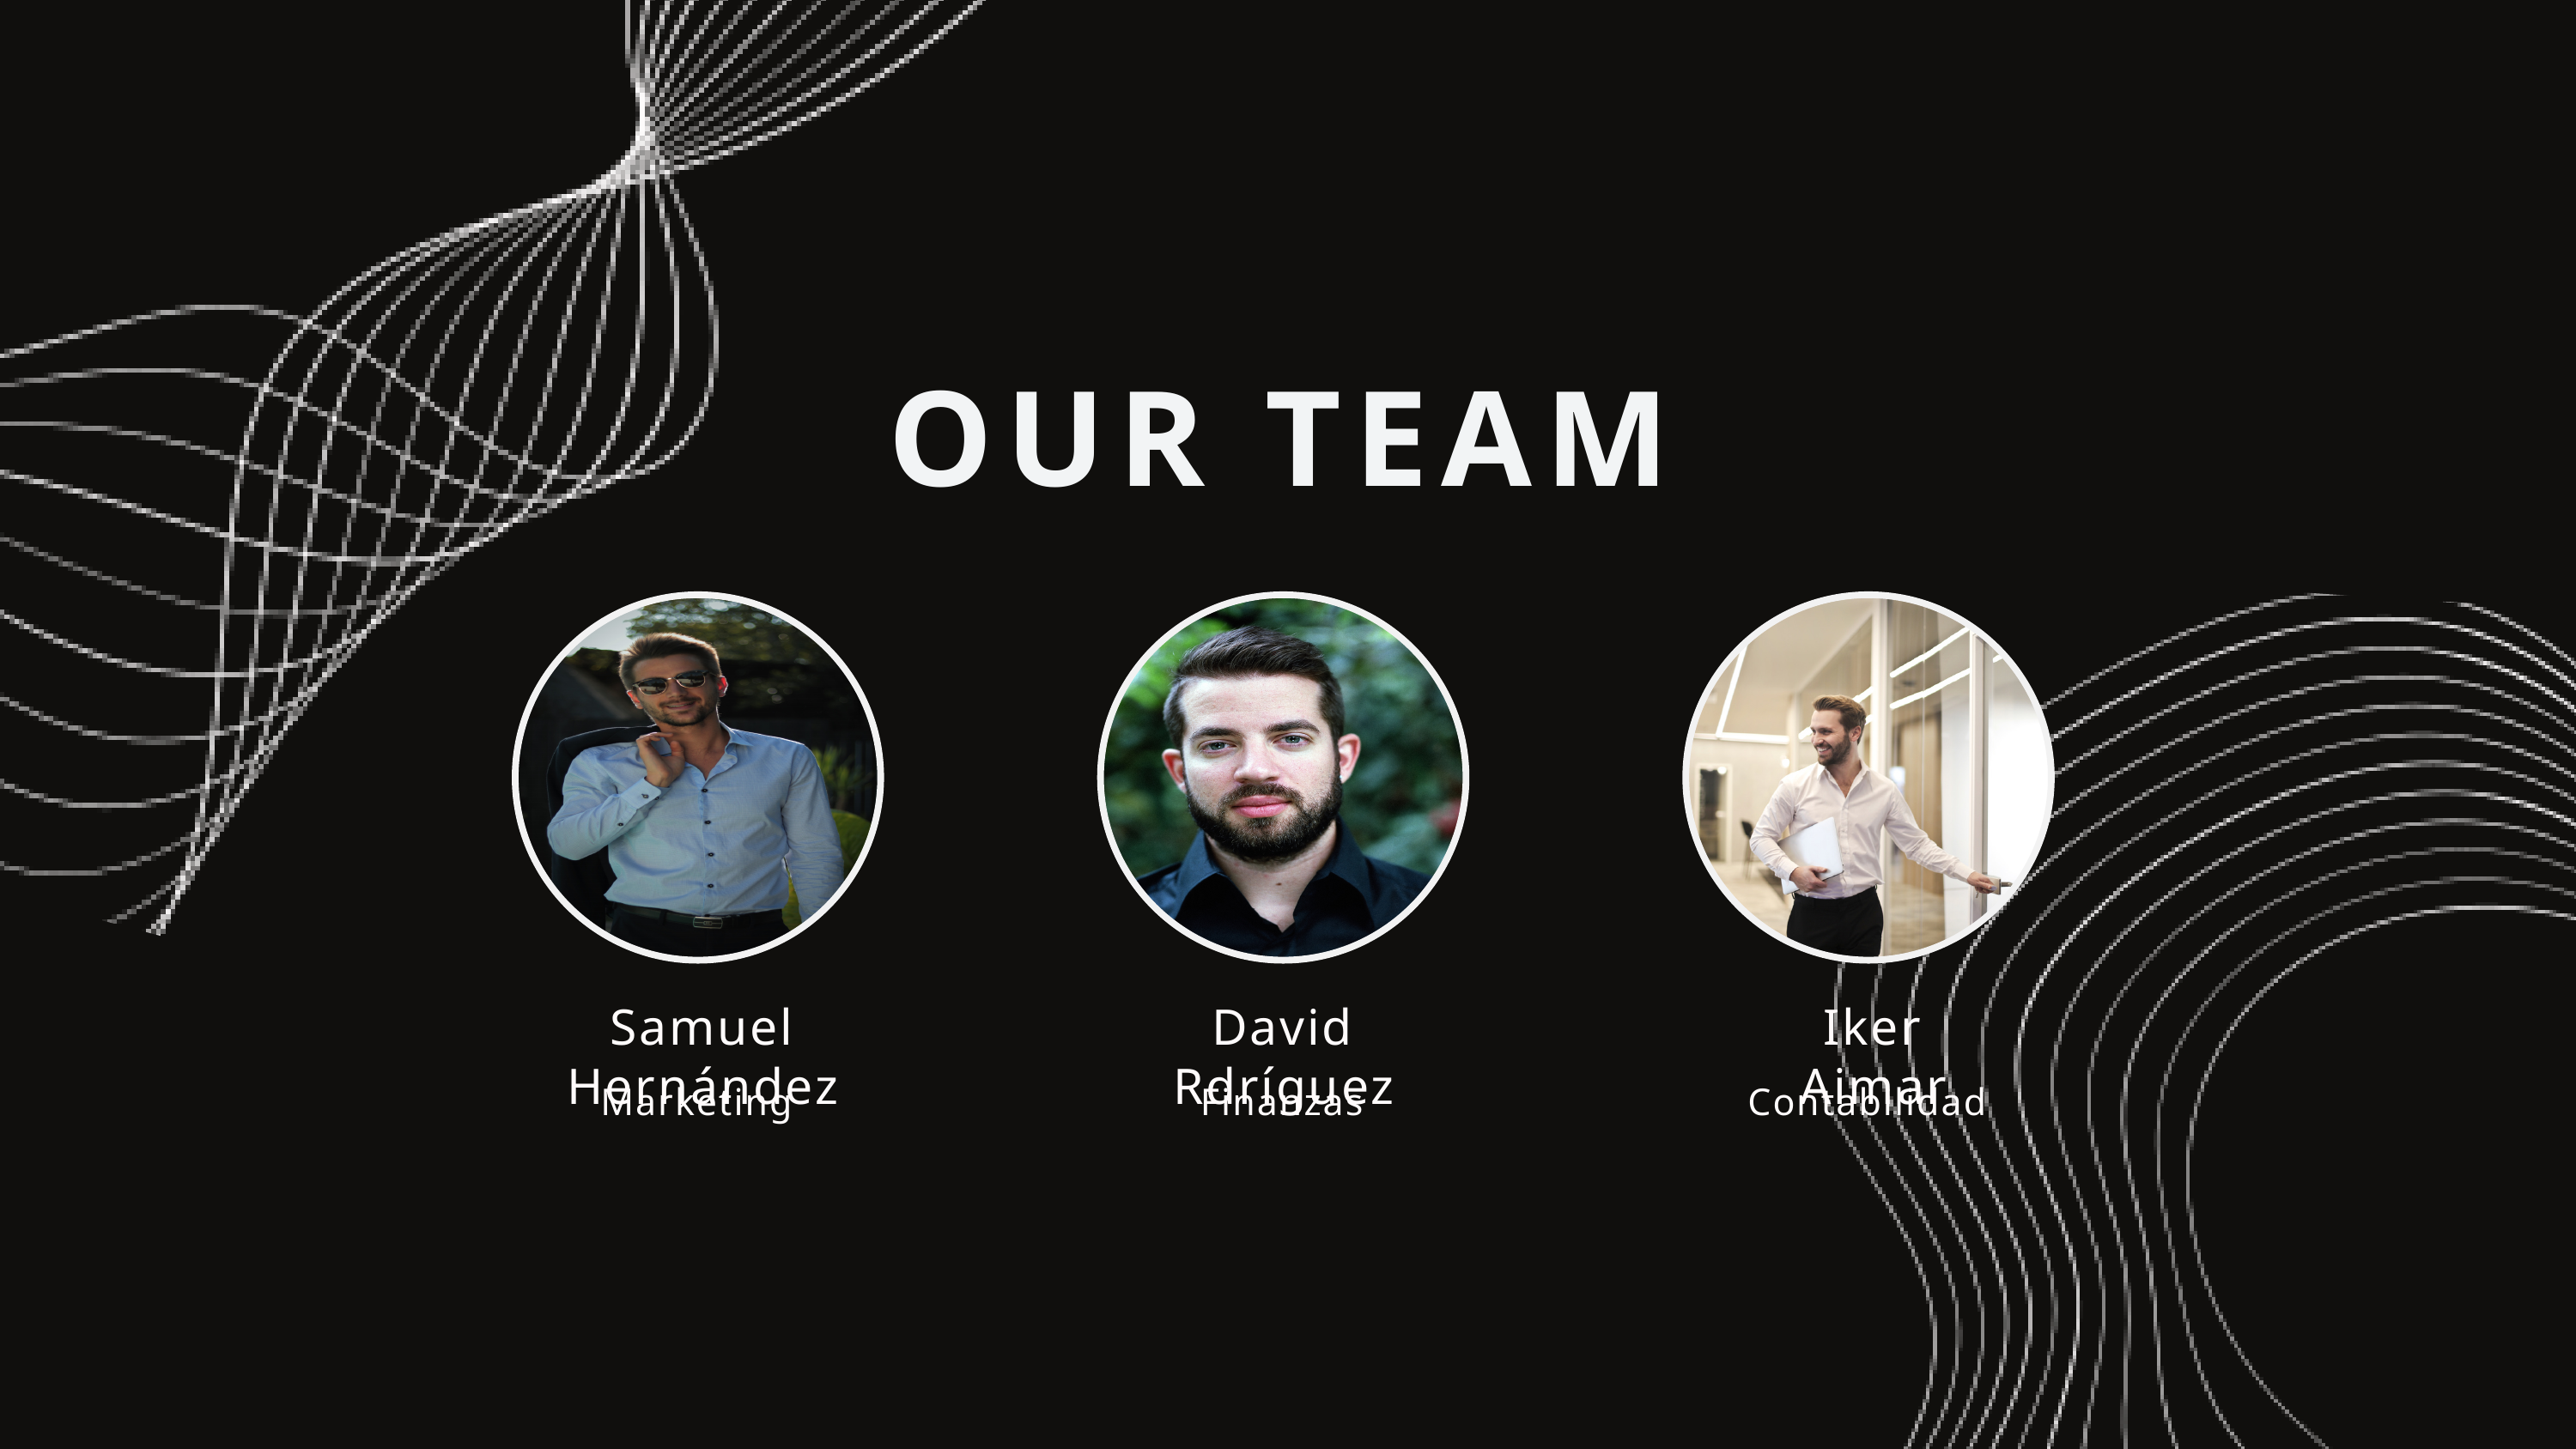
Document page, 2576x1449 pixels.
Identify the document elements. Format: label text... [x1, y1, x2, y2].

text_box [1092, 587, 1475, 967]
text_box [1678, 587, 2060, 967]
text_box Finanzas [1119, 1078, 1444, 1123]
text_box Marketing [534, 1078, 859, 1123]
text_box David Rdríguez [1098, 996, 1468, 1114]
text_box [0, 0, 987, 1019]
text_box [1798, 563, 2576, 1449]
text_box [507, 587, 890, 967]
text_box Iker Aimar [1747, 996, 2000, 1078]
text_box OUR TEAM [530, 330, 2030, 513]
text_box Contabilidad [1704, 1078, 2030, 1123]
text_box Samuel Hernández [472, 996, 933, 1114]
